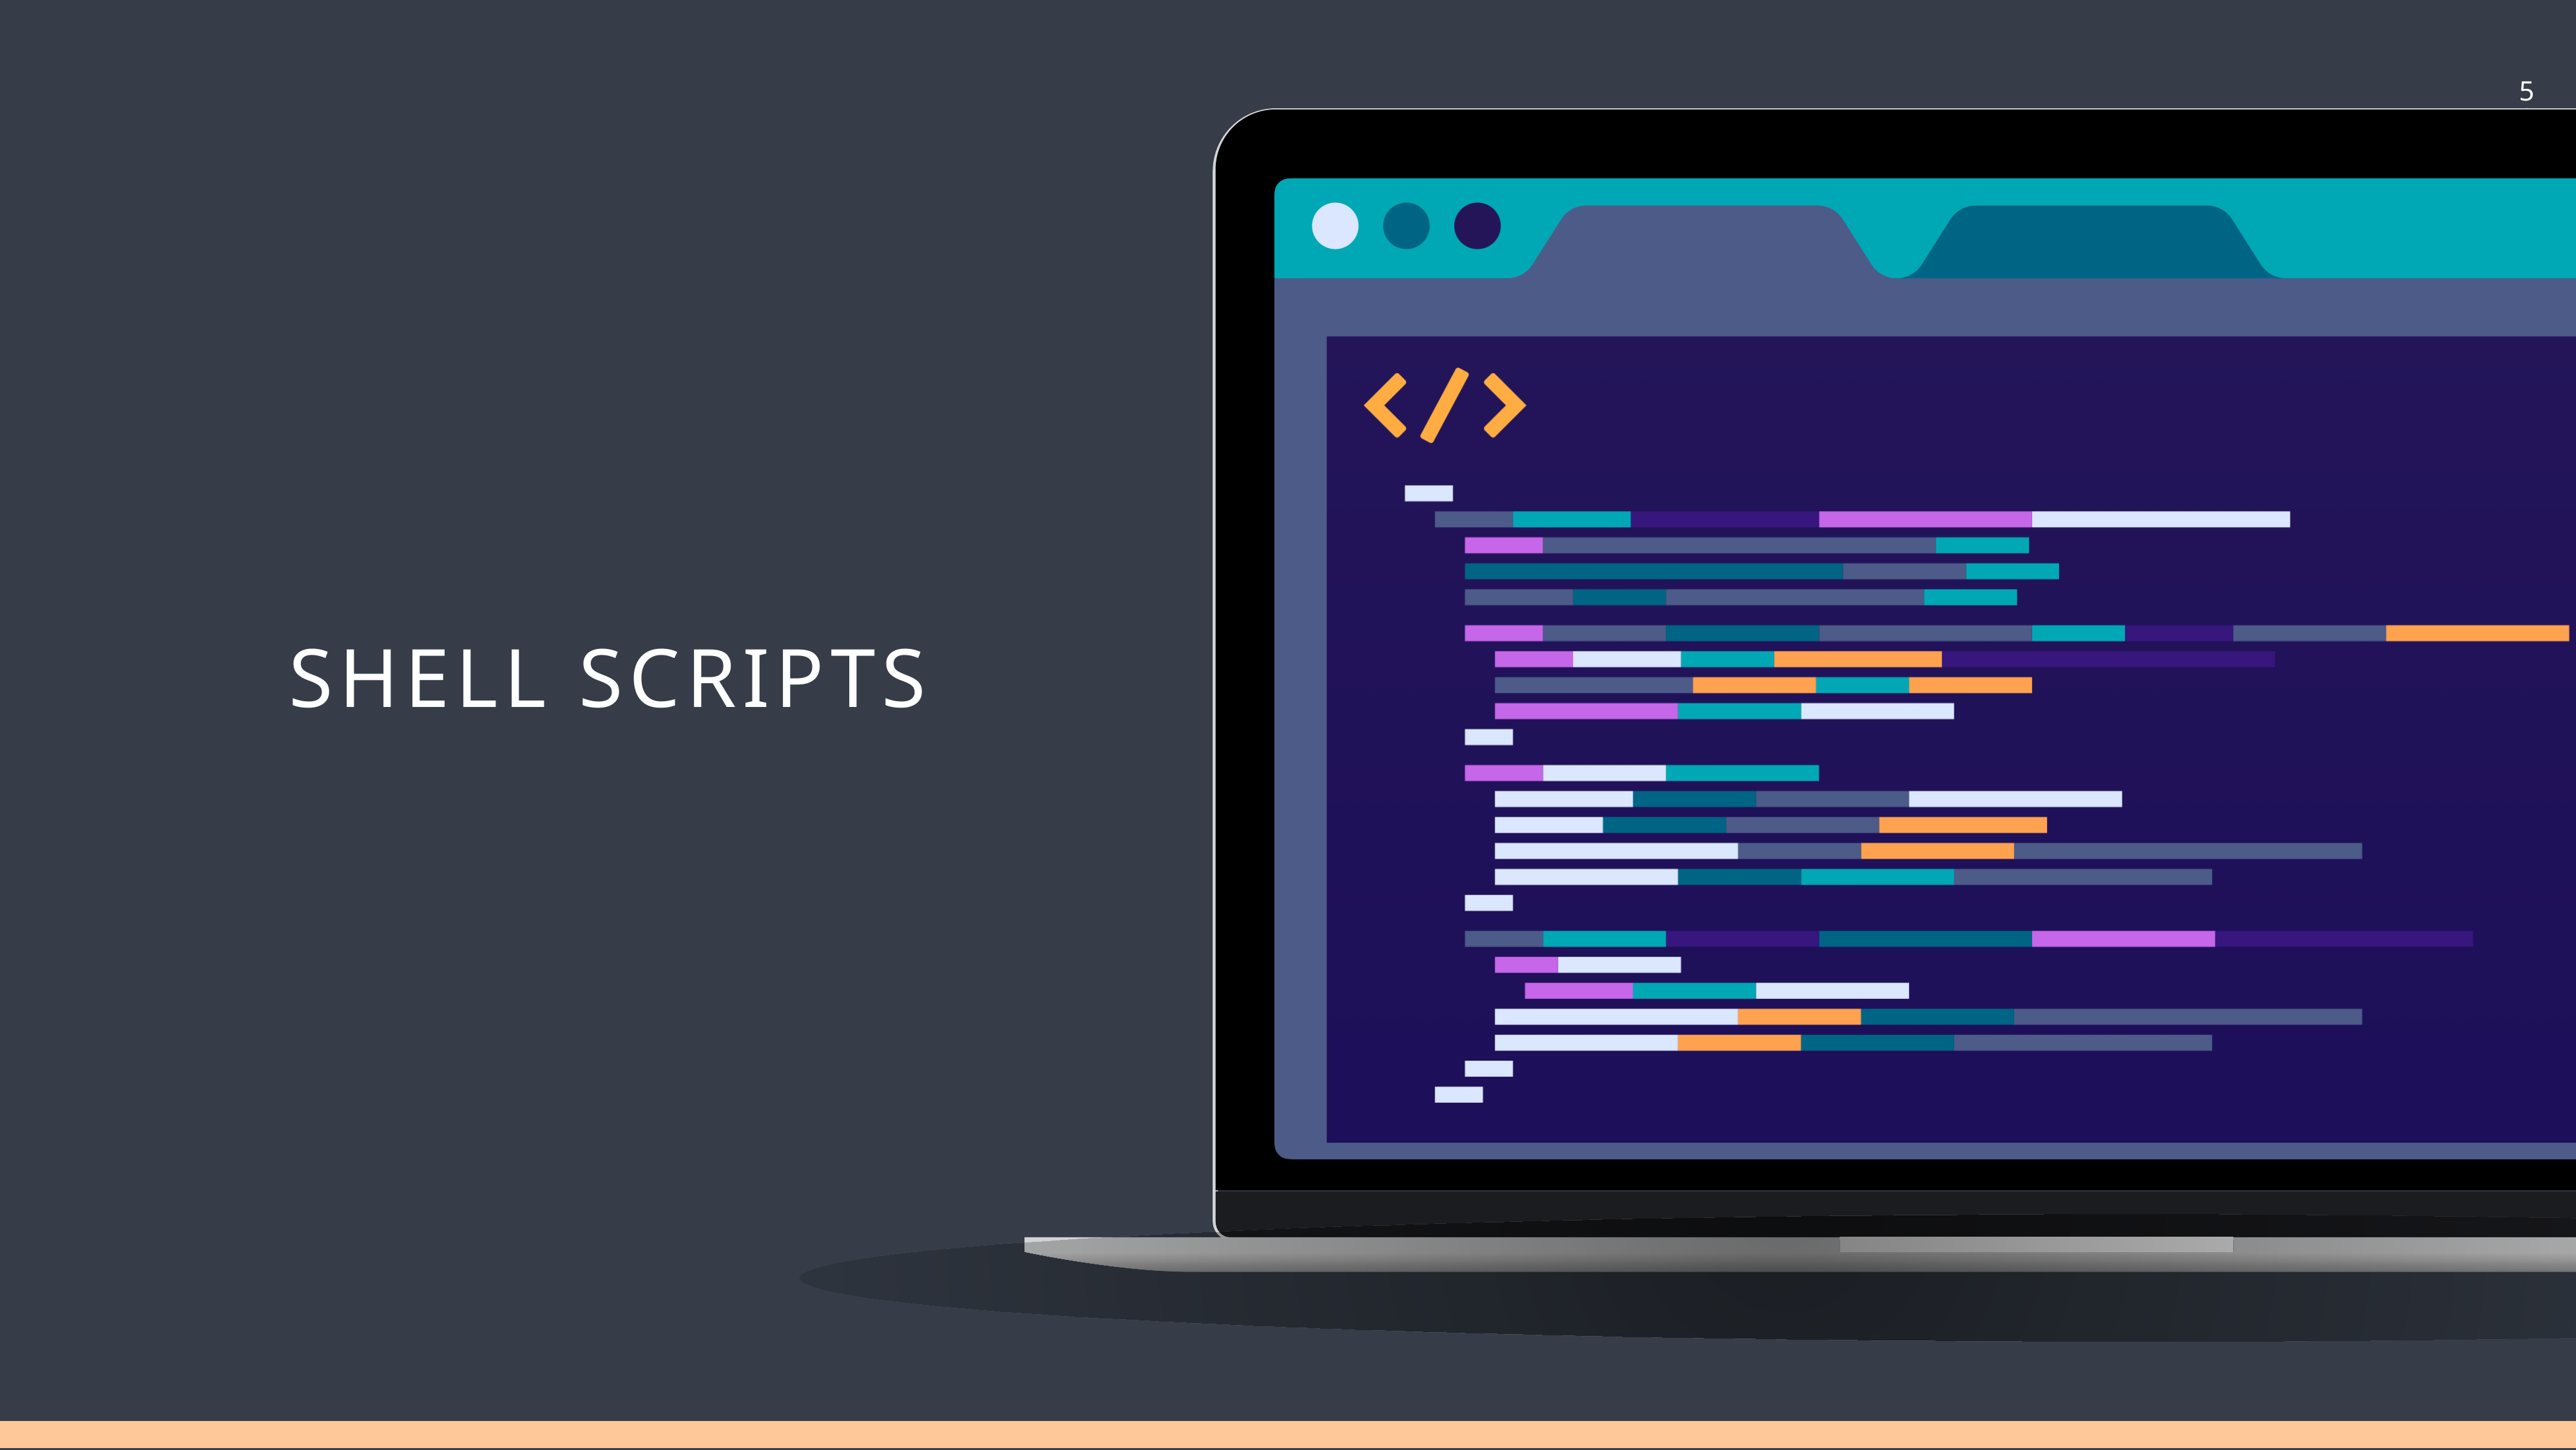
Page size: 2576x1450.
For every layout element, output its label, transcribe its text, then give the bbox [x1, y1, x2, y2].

text_box [0, 1421, 2576, 1448]
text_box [799, 108, 2576, 1342]
slide_number 52 [2509, 64, 2555, 108]
text_box SHELL SCRIPTS [99, 622, 799, 729]
